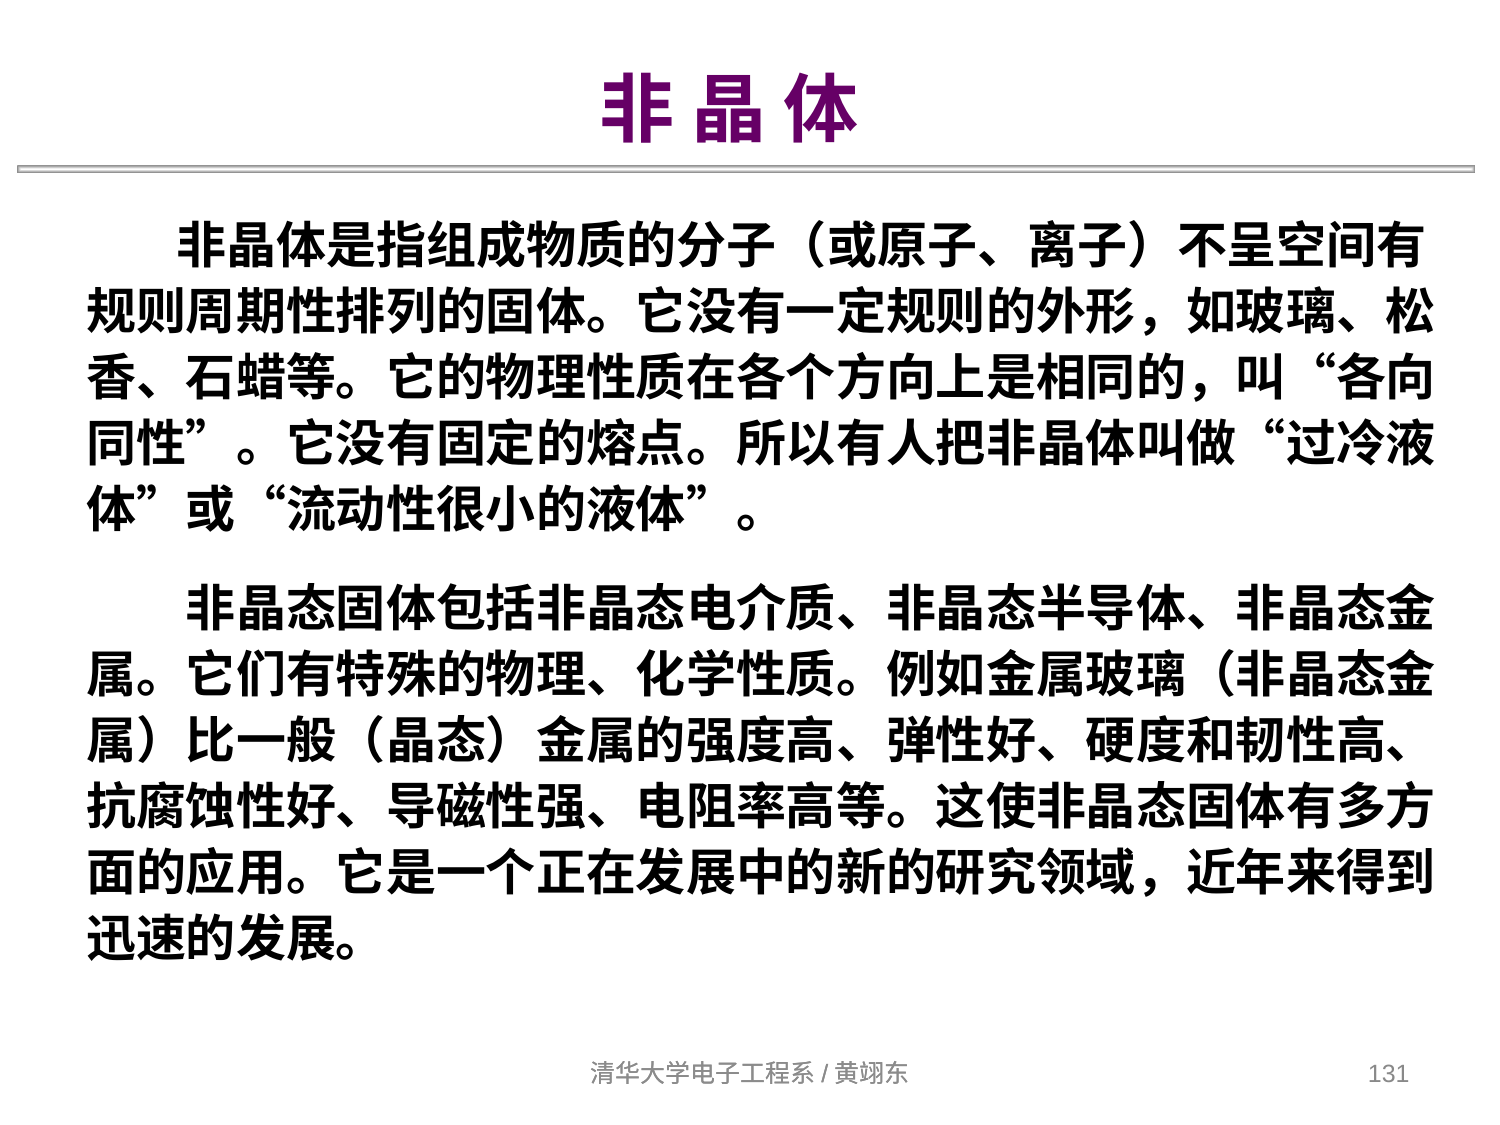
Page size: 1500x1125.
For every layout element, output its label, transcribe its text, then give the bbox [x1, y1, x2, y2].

text_box 非晶体是指组成物质的分子（或原子、离子）不呈空间有规则周期性排列的固体。它没有一定规则的外形，如玻璃、松香、石蜡等。它的物理性质在各个方向上是相同的，叫“各向同性”。它没有固定的熔点。所以有人把非晶体叫做“过冷液体”或“流动性很小的液体”。 非晶态固体包括非晶态电介质、非晶态半导体、非晶态金属。它们有特殊的物理、化学性质。例如金属玻璃（非晶态金属）比一般（晶态）金属的强度高、弹性好、硬度和韧性高、抗腐蚀性好、导磁性强、电阻率高等。这使非晶态固体有多方面的应用。它是一个正在发展中的新的研究领域，近年来得到迅速的发展。 [71, 200, 1475, 974]
text_box 非 晶 体 [584, 40, 896, 165]
text_box 清华大学电子工程系/黄翊东 [512, 1042, 988, 1103]
slide_number 131 [1074, 1042, 1425, 1103]
text_box [17, 165, 1475, 173]
